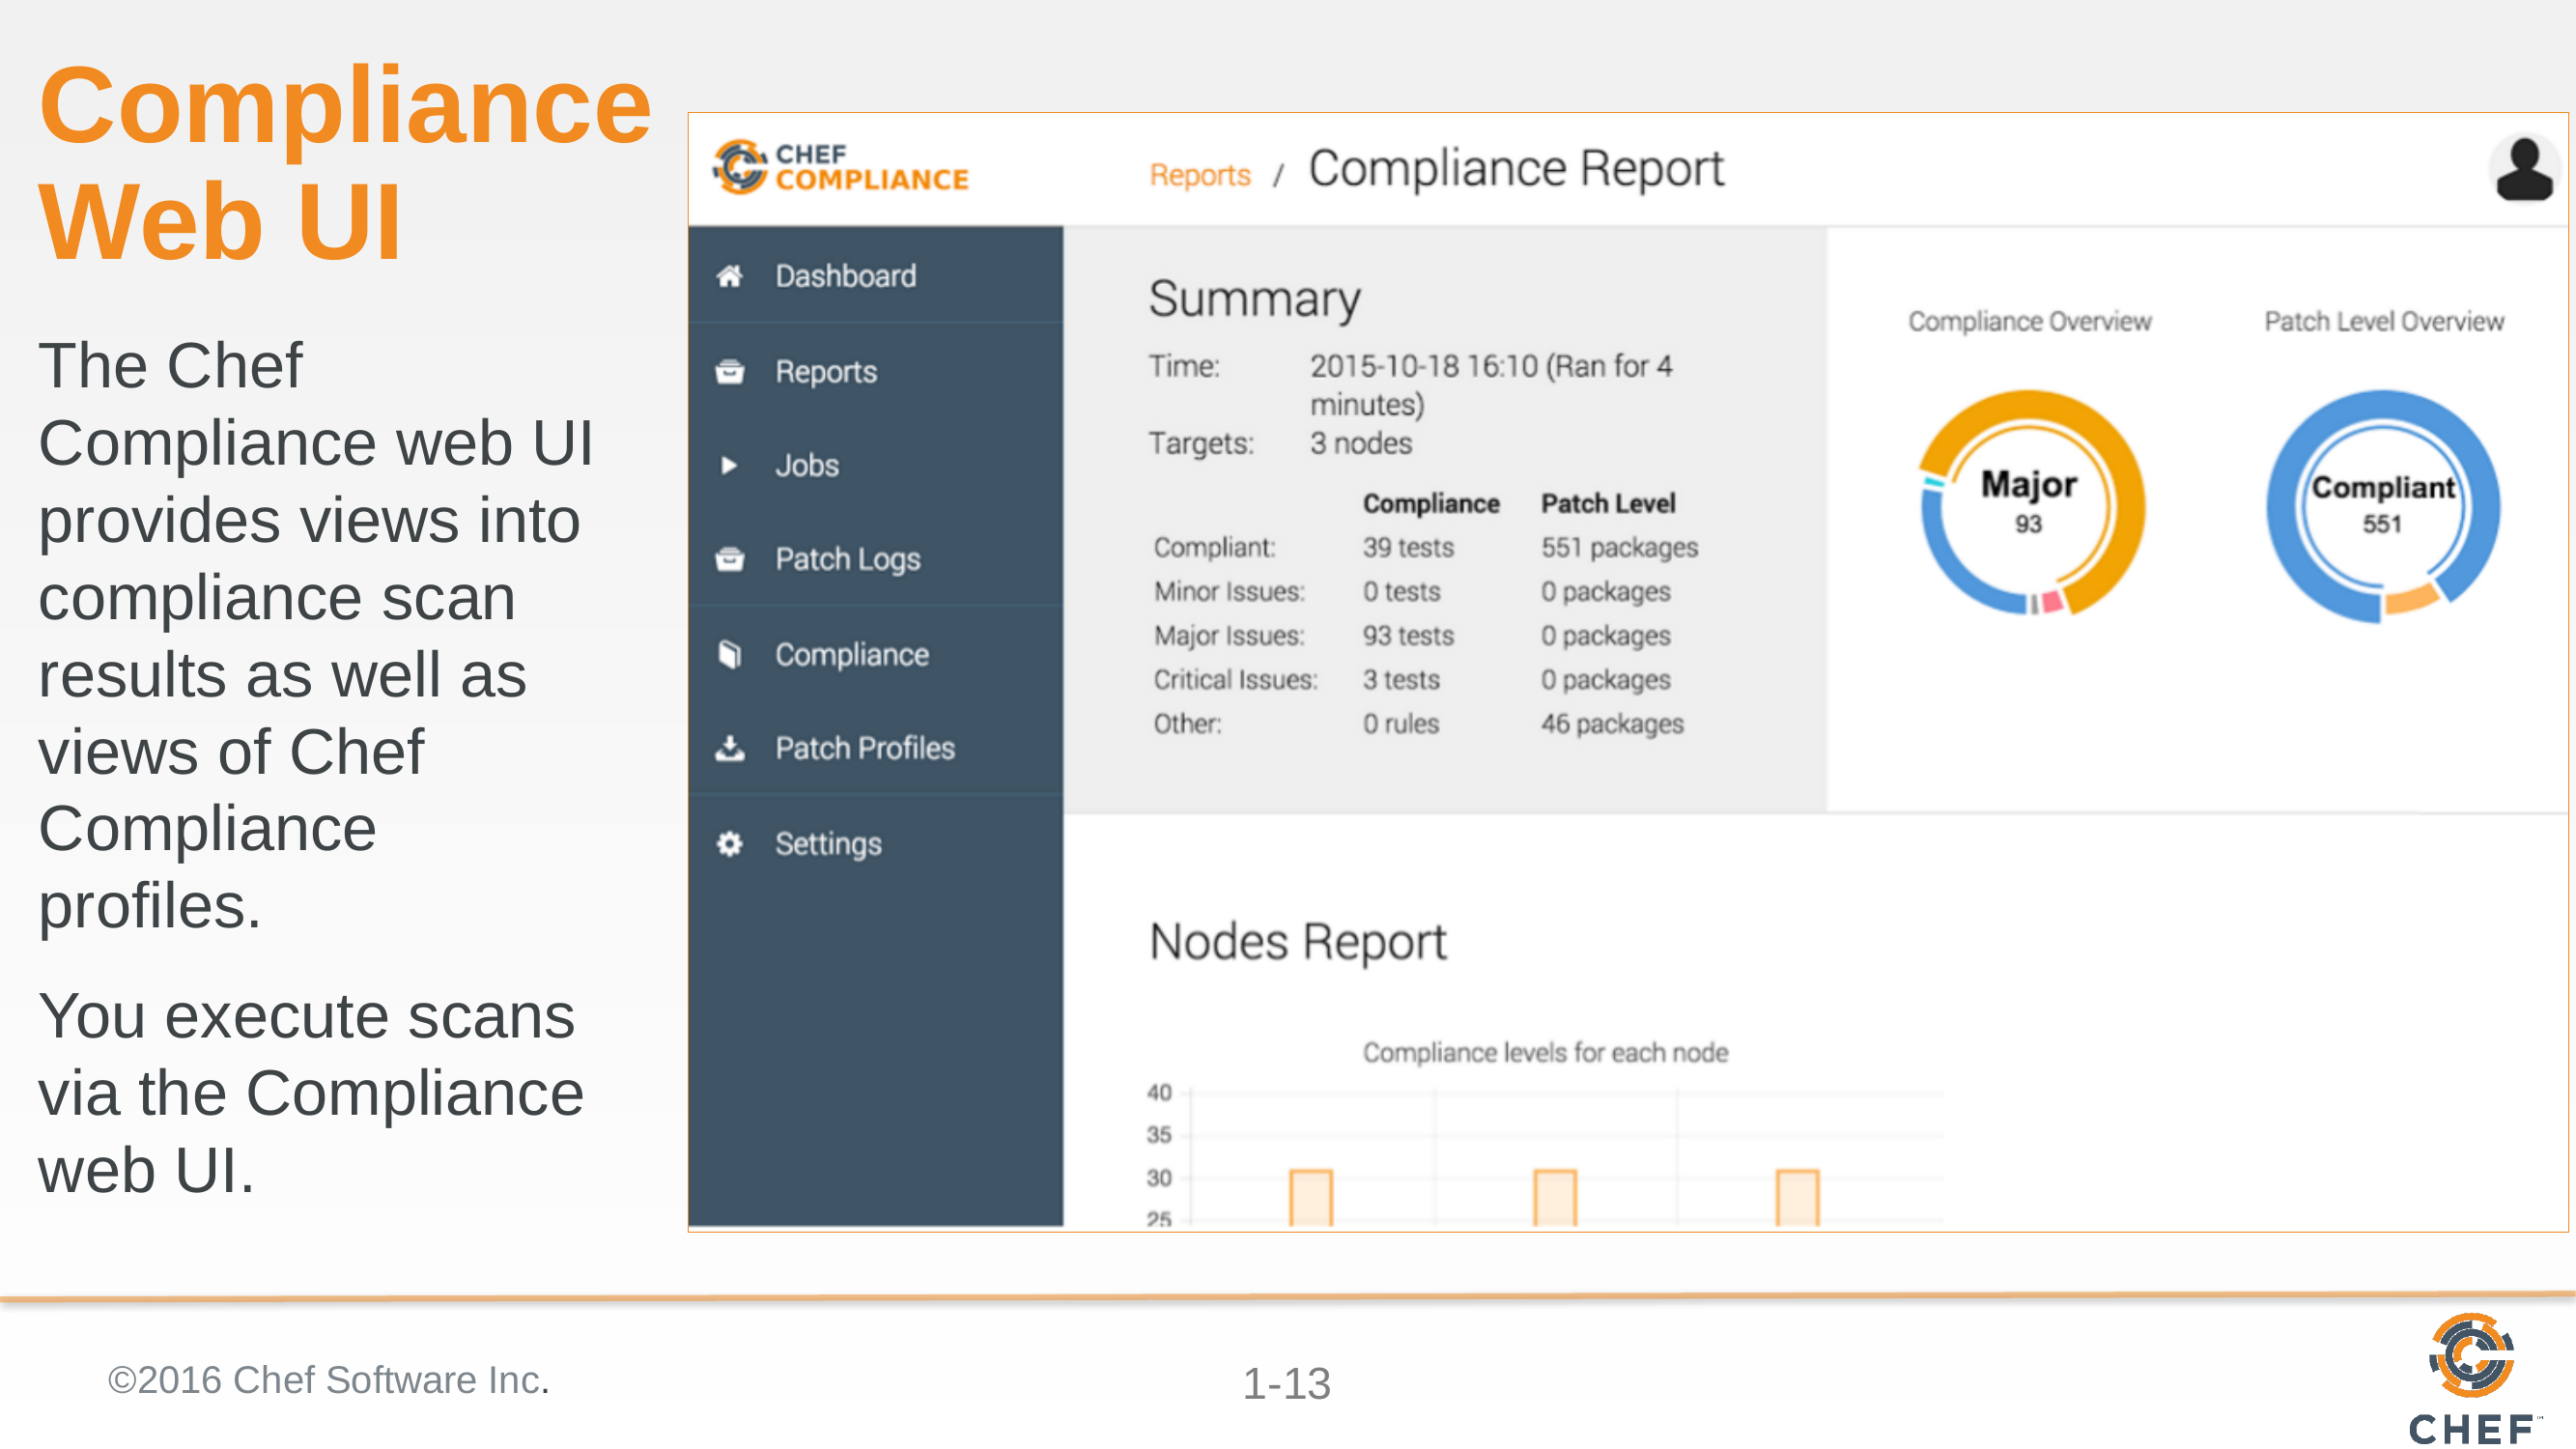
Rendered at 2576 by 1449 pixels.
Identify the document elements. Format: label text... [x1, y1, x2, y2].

list The Chef Compliance web UI provides views into compliance scan results as well as views of Chef Compliance profiles. You execute scans via the Compliance web UI. [38, 323, 614, 1171]
picture [2399, 1297, 2551, 1449]
title Compliance Web UI [38, 48, 699, 295]
picture [688, 112, 2569, 1233]
